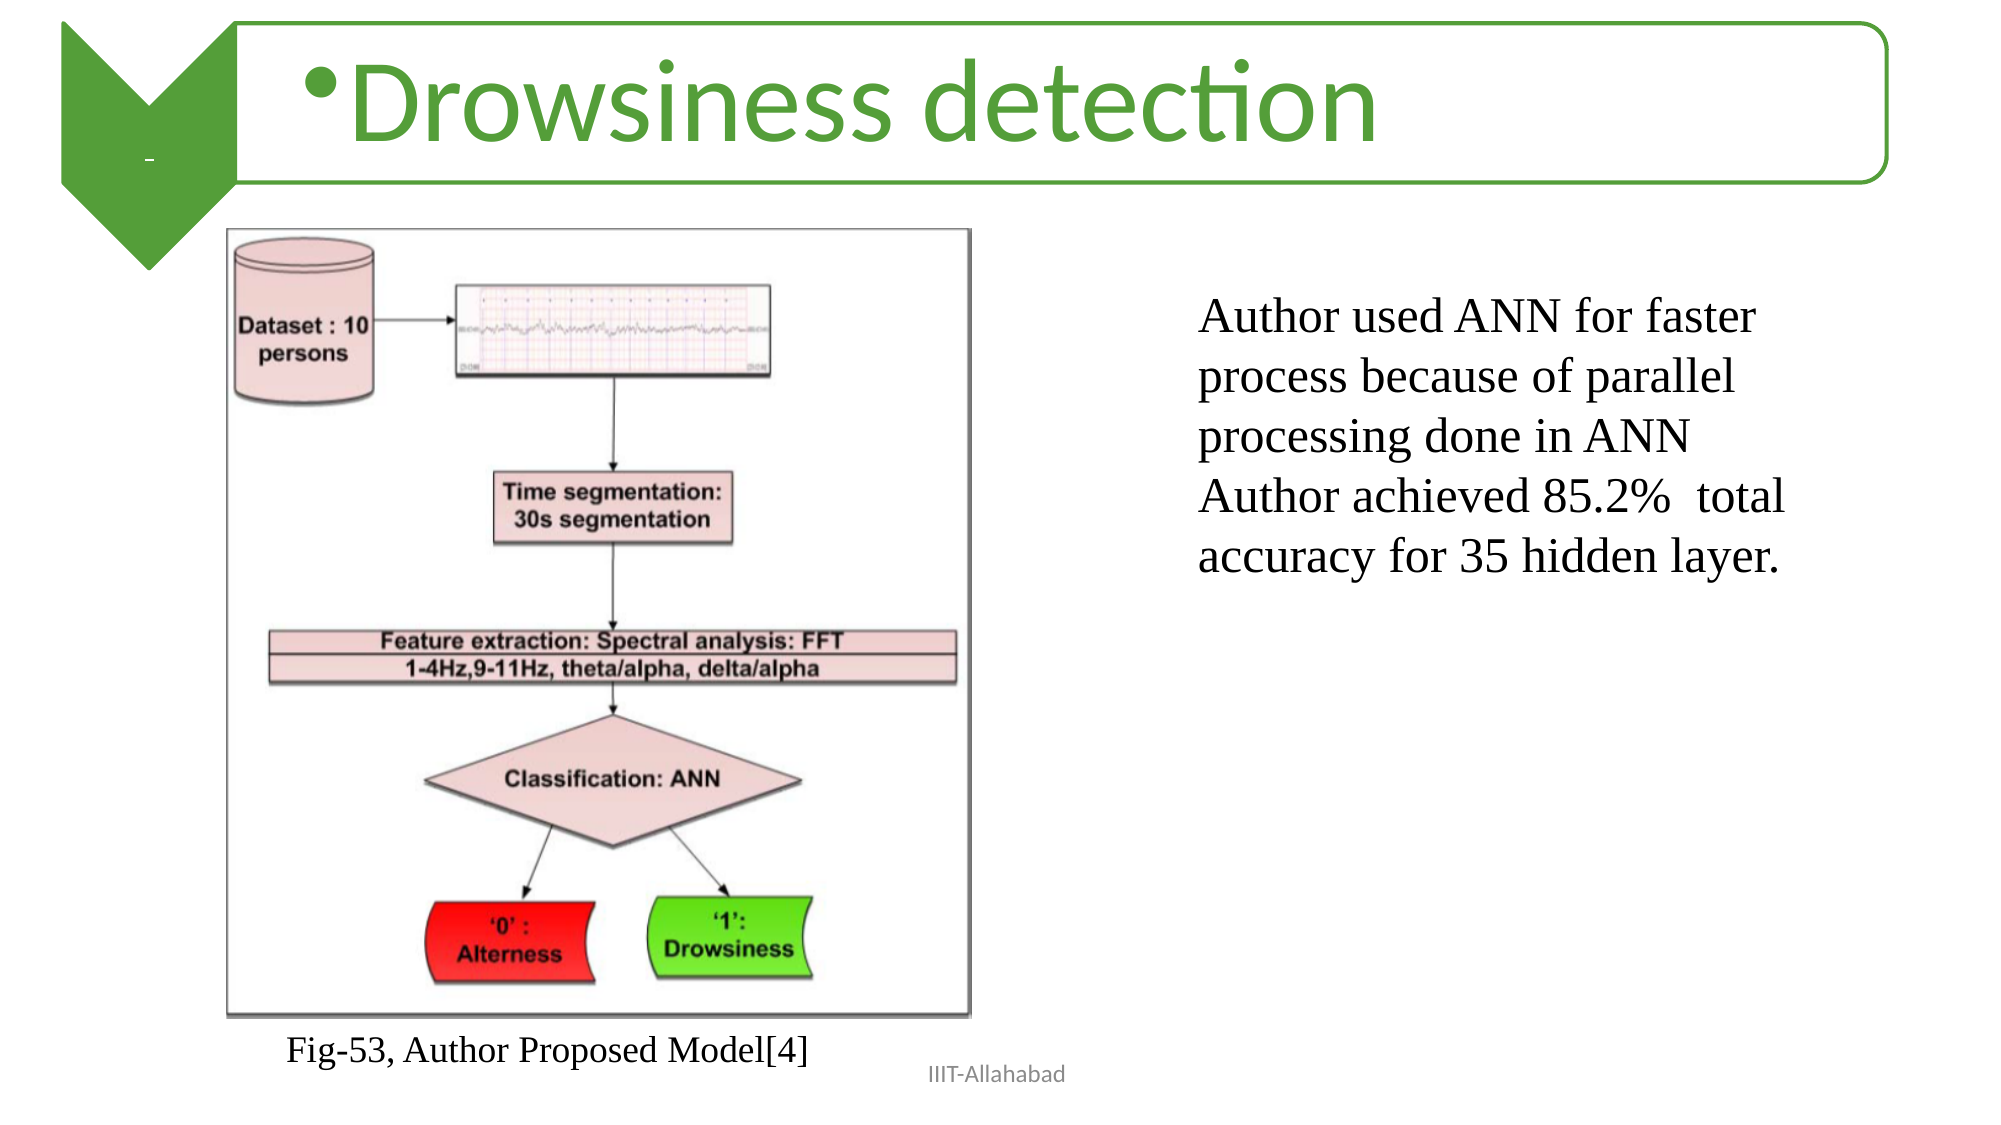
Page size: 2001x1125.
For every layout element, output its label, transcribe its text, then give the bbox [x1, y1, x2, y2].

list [63, 22, 1887, 269]
picture [225, 227, 972, 1019]
text_box Author used ANN for faster process because of parallel processing done in ANN Author achieved 85.2% total accuracy for 35 hidden layer. [1183, 280, 1822, 590]
footer IIIT-Allahabad [662, 1042, 1338, 1103]
text_box Fig-53, Author Proposed Model[4] [249, 1027, 846, 1078]
